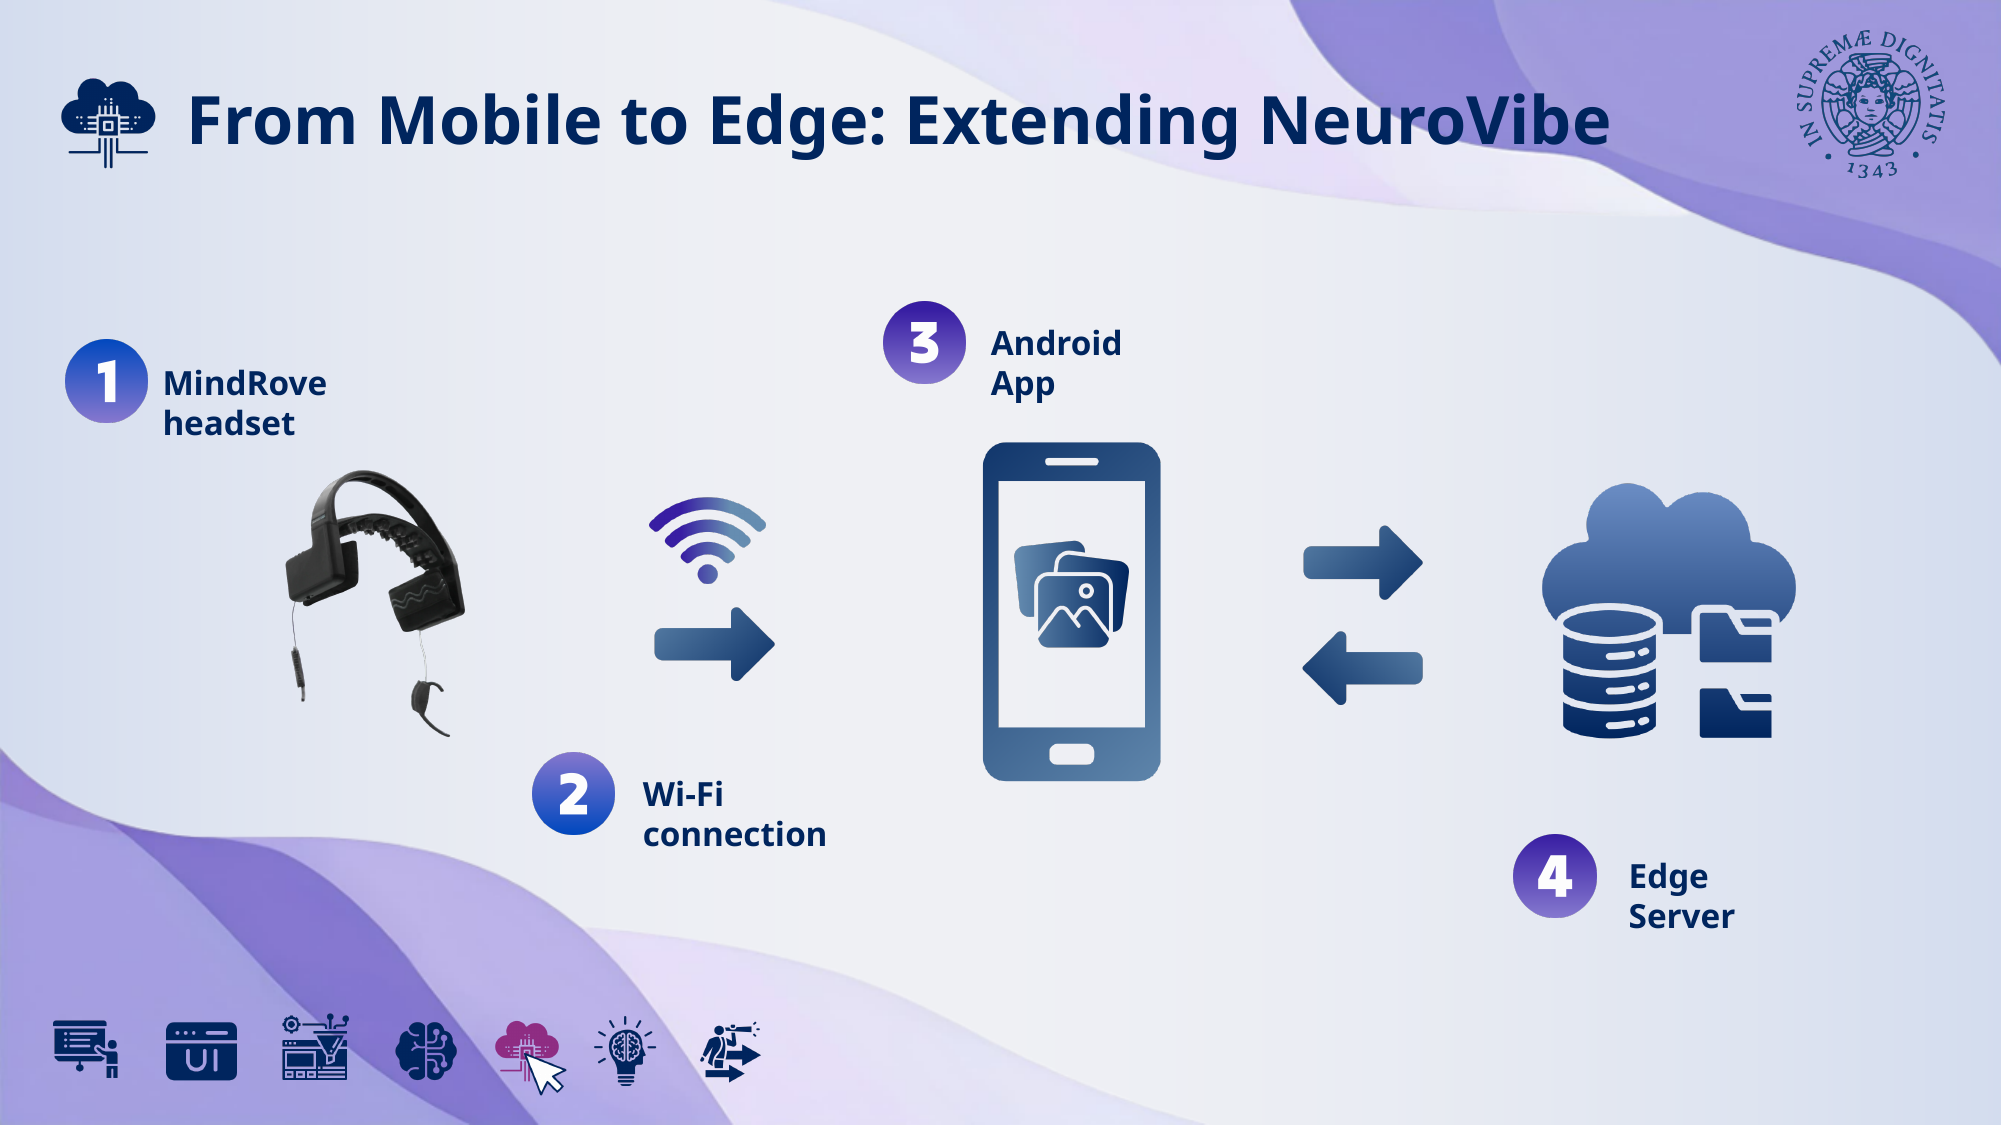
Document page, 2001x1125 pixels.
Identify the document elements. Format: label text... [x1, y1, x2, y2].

picture [649, 482, 780, 710]
picture [1796, 29, 1945, 178]
picture [1514, 461, 1820, 767]
picture [55, 70, 160, 176]
text_box Wi-Fi connection [628, 765, 904, 861]
text_box Android App [976, 315, 1201, 410]
picture [166, 1015, 238, 1087]
picture [390, 1015, 462, 1087]
picture [1296, 497, 1429, 734]
picture [882, 301, 967, 385]
text_box From Mobile to Edge: Extending NeuroVibe [172, 71, 1661, 166]
picture [279, 1012, 351, 1084]
picture [892, 432, 1251, 791]
picture [491, 1015, 568, 1098]
picture [1513, 834, 1597, 918]
picture [47, 1012, 122, 1087]
picture [589, 1015, 661, 1087]
text_box [0, 0, 2000, 1125]
picture [200, 425, 616, 836]
text_box Edge Server [1613, 848, 1839, 943]
text_box MindRove headset [147, 354, 463, 450]
picture [695, 1016, 766, 1088]
picture [64, 339, 149, 423]
